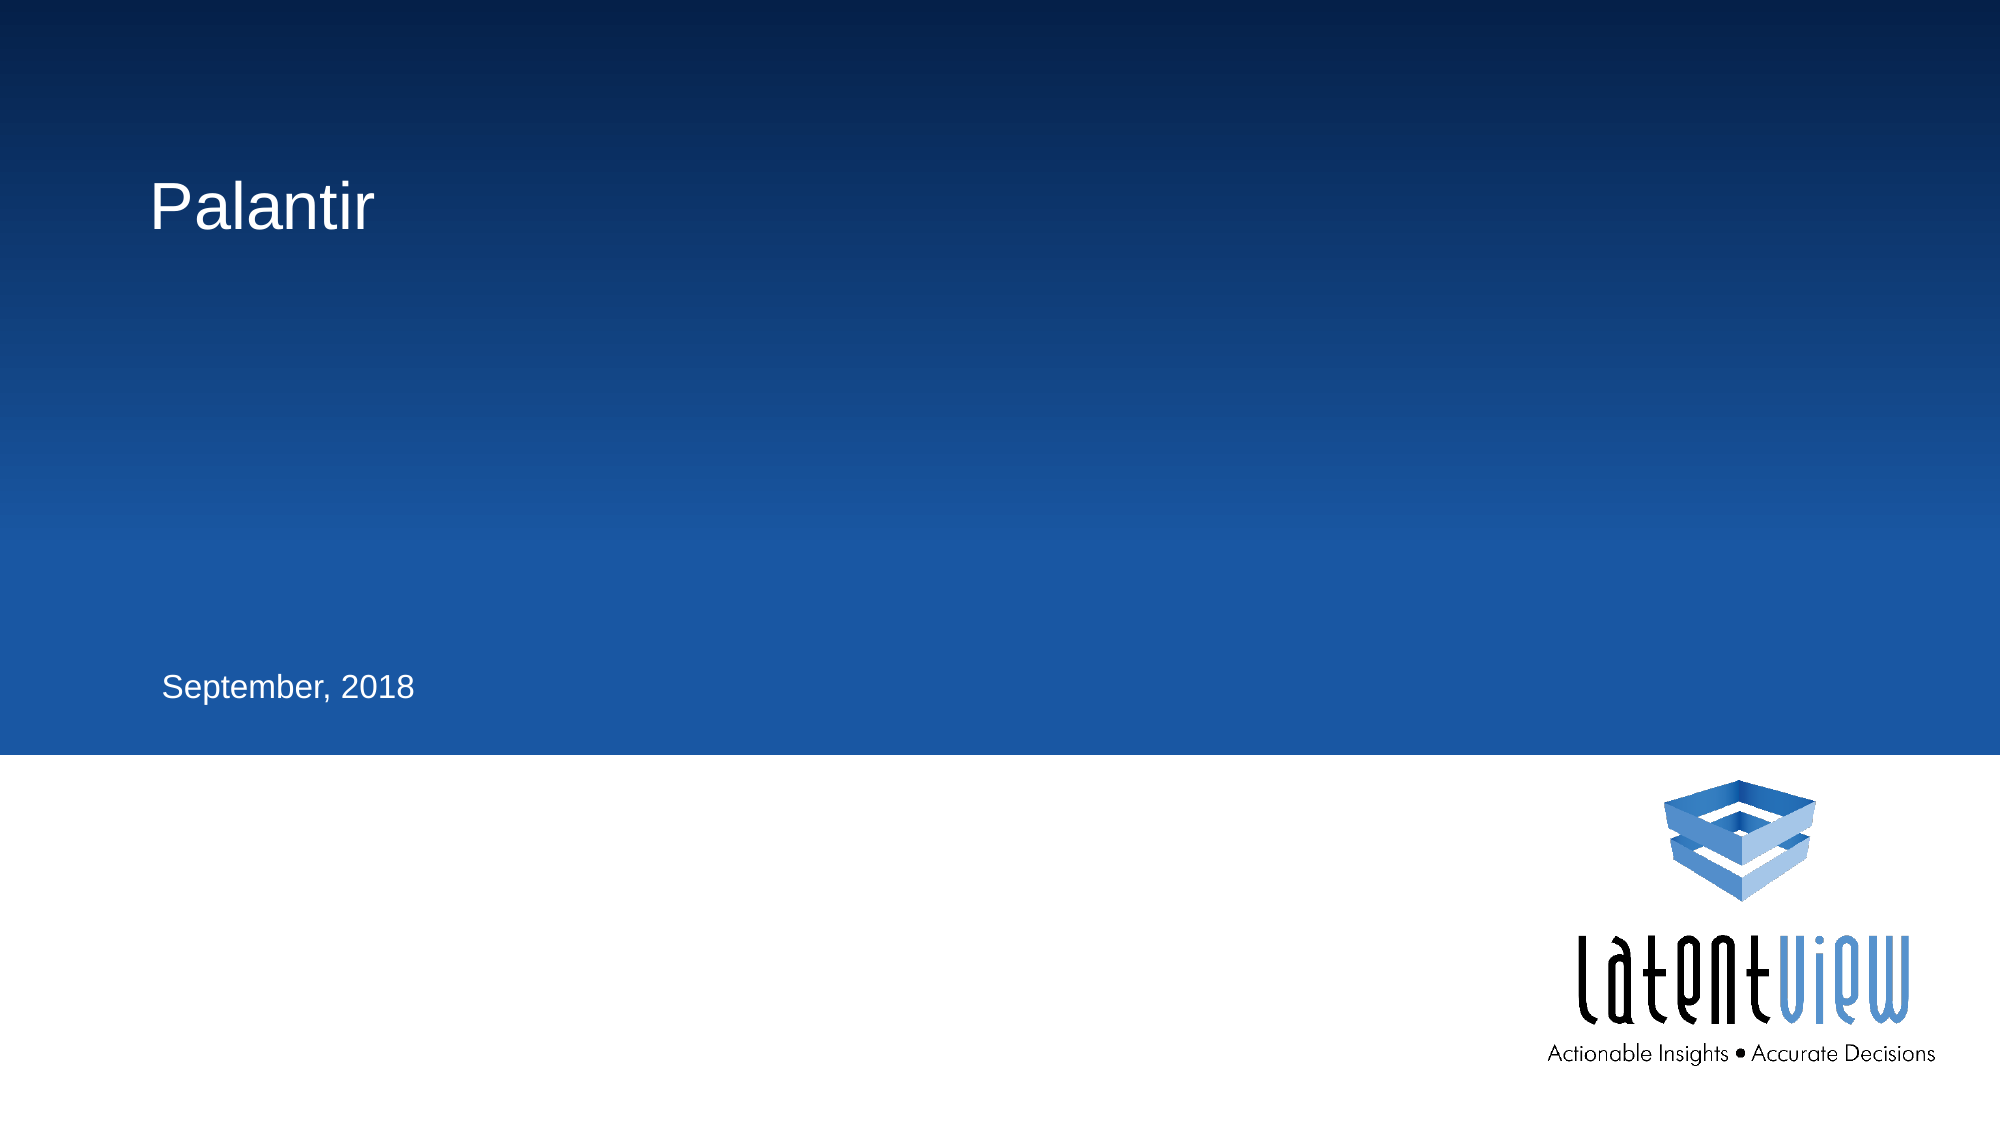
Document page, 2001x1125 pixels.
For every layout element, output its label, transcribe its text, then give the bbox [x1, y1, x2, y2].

list September, 2018 [146, 650, 580, 721]
picture [1486, 741, 2000, 1105]
title Palantir [134, 114, 1604, 303]
